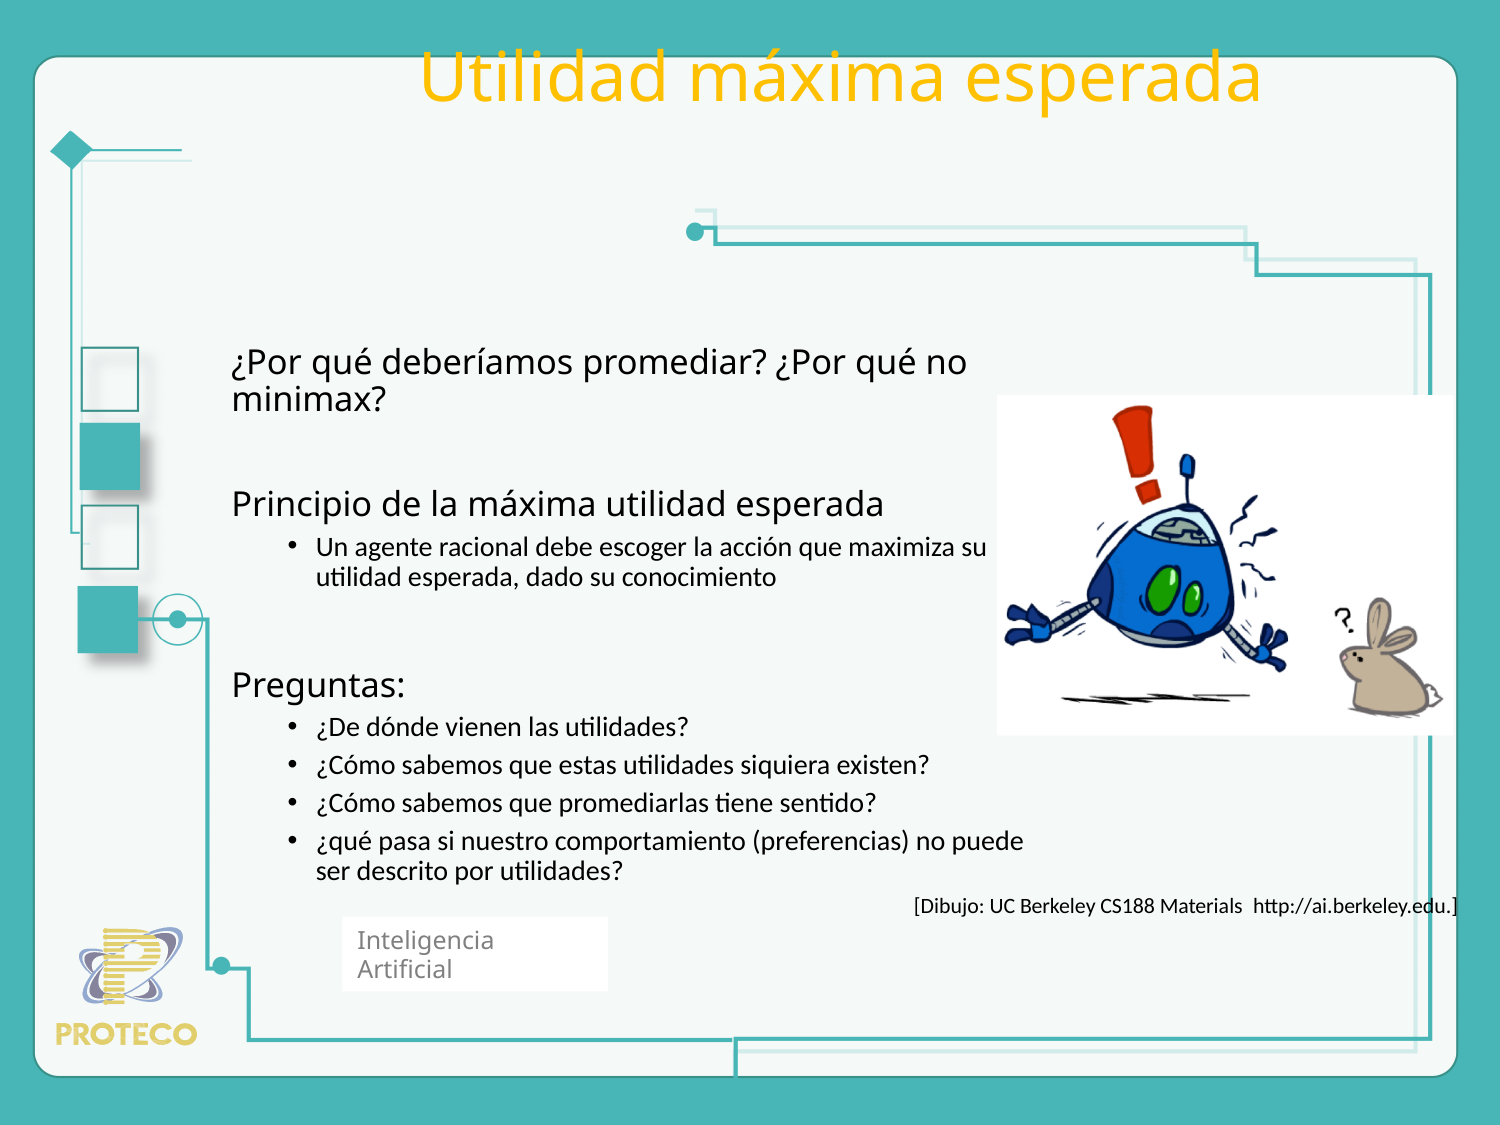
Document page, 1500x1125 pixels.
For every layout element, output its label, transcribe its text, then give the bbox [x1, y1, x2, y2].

picture [0, 0, 1500, 1125]
list ¿Por qué deberíamos promediar? ¿Por qué no minimax? Principio de la máxima utilidad esperada Un agente racional debe escoger la acción que maximiza su utilidad esperada, dado su conocimiento Preguntas: ¿De dónde vienen las utilidades? ¿Cómo sabemos que estas utilidades siquiera existen? ¿Cómo sabemos que promediarlas tiene sentido? ¿qué pasa si nuestro comportamiento (preferencias) no puede ser descrito por utilidades? [216, 337, 1043, 895]
text_box Inteligencia Artificial [342, 916, 609, 992]
title Utilidad máxima esperada [403, 34, 1428, 187]
text_box [Dibujo: UC Berkeley CS188 Materials http://ai.berkeley.edu.] [899, 884, 1478, 926]
